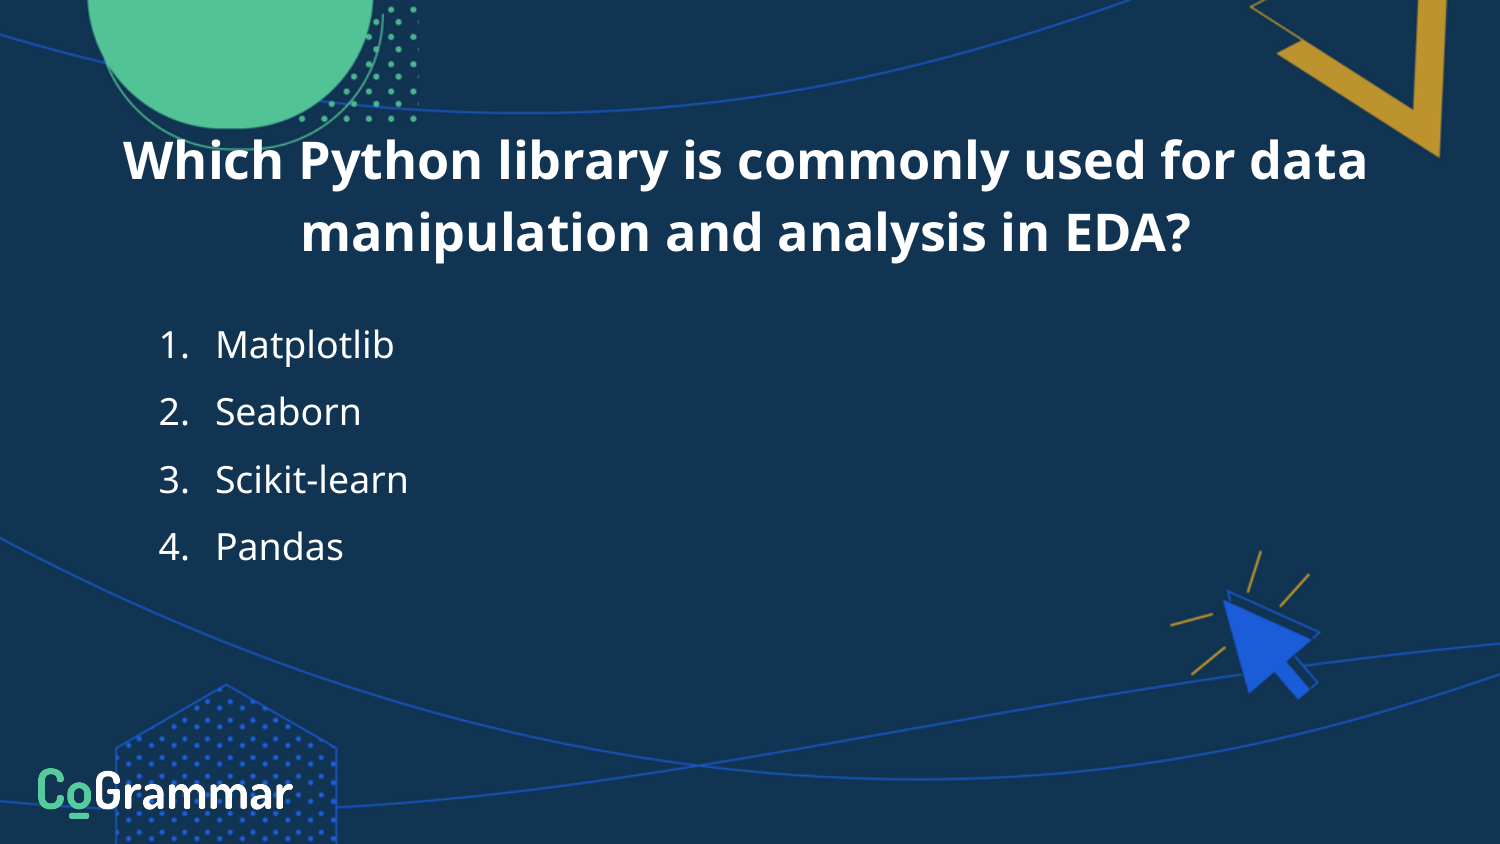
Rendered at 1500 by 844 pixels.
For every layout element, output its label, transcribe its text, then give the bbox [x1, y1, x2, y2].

subtitle Matplotlib Seaborn Scikit-learn Pandas [128, 292, 1423, 774]
title Which Python library is commonly used for data manipulation and analysis in EDA? [99, 124, 1393, 312]
picture [0, 0, 1500, 844]
